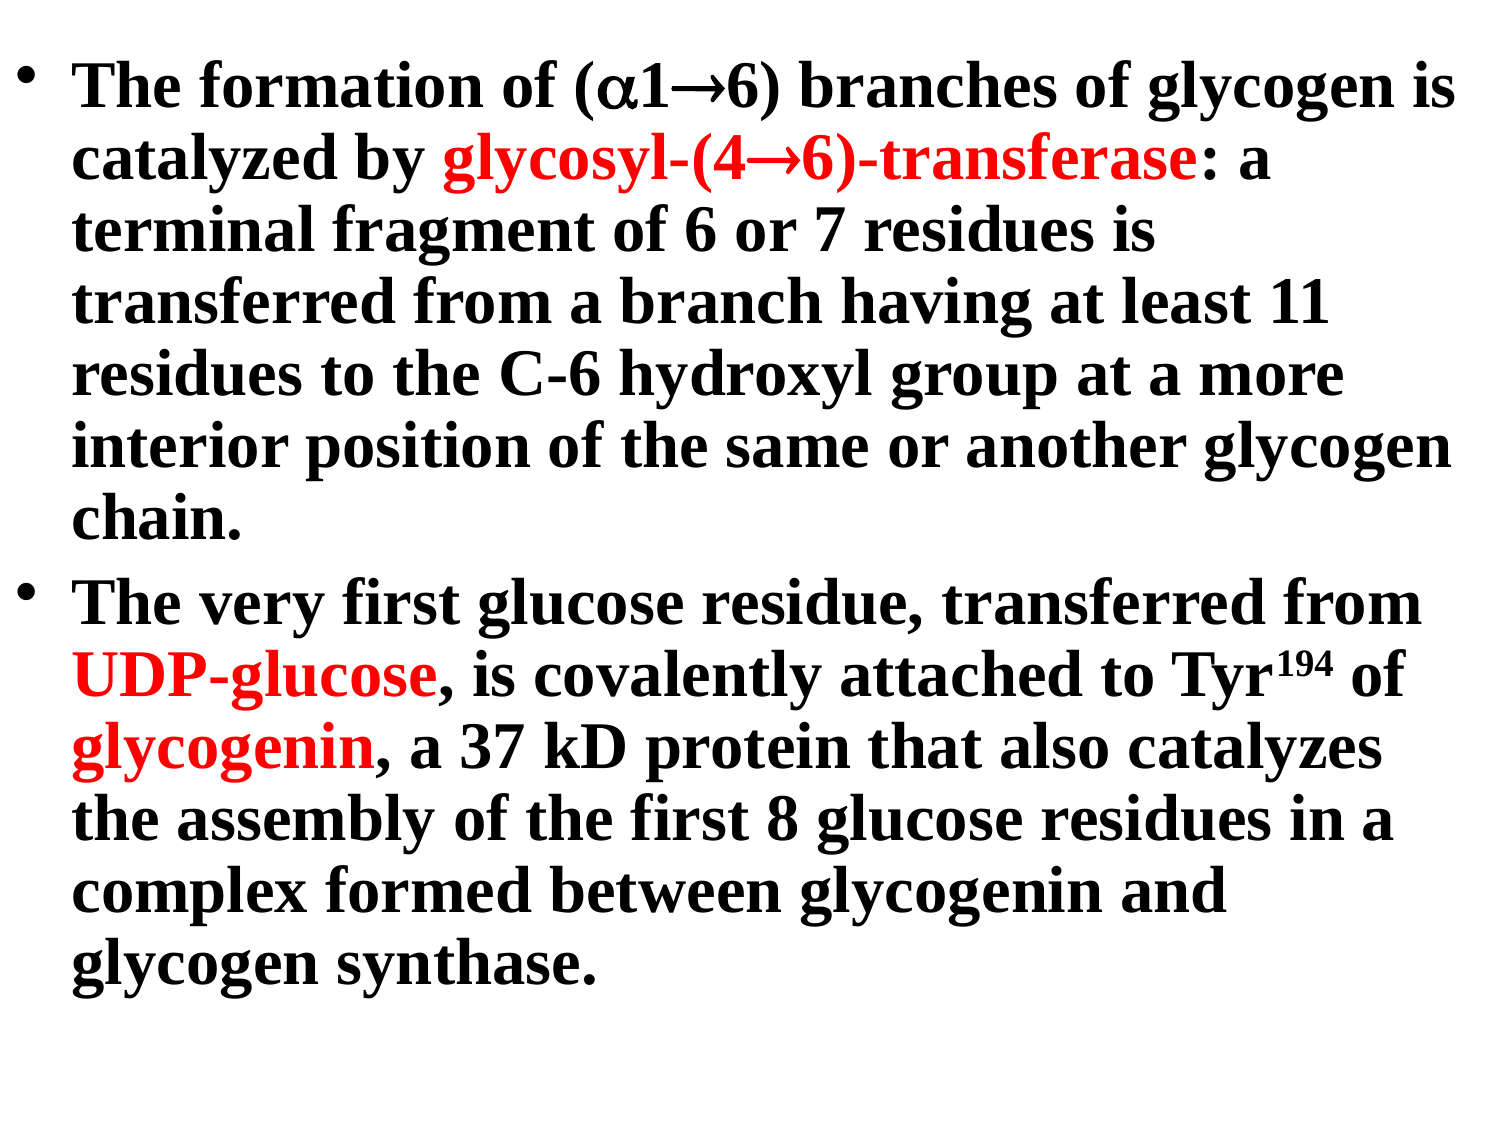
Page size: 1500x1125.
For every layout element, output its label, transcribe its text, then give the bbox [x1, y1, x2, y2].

list The formation of (a16) branches of glycogen is catalyzed by glycosyl-(46)-transferase: a terminal fragment of 6 or 7 residues is transferred from a branch having at least 11 residues to the C-6 hydroxyl group at a more interior position of the same or another glycogen chain. The very first glucose residue, transferred from UDP-glucose, is covalently attached to Tyr194 of glycogenin, a 37 kD protein that also catalyzes the assembly of the first 8 glucose residues in a complex formed between glycogenin and glycogen synthase. [0, 42, 1500, 718]
